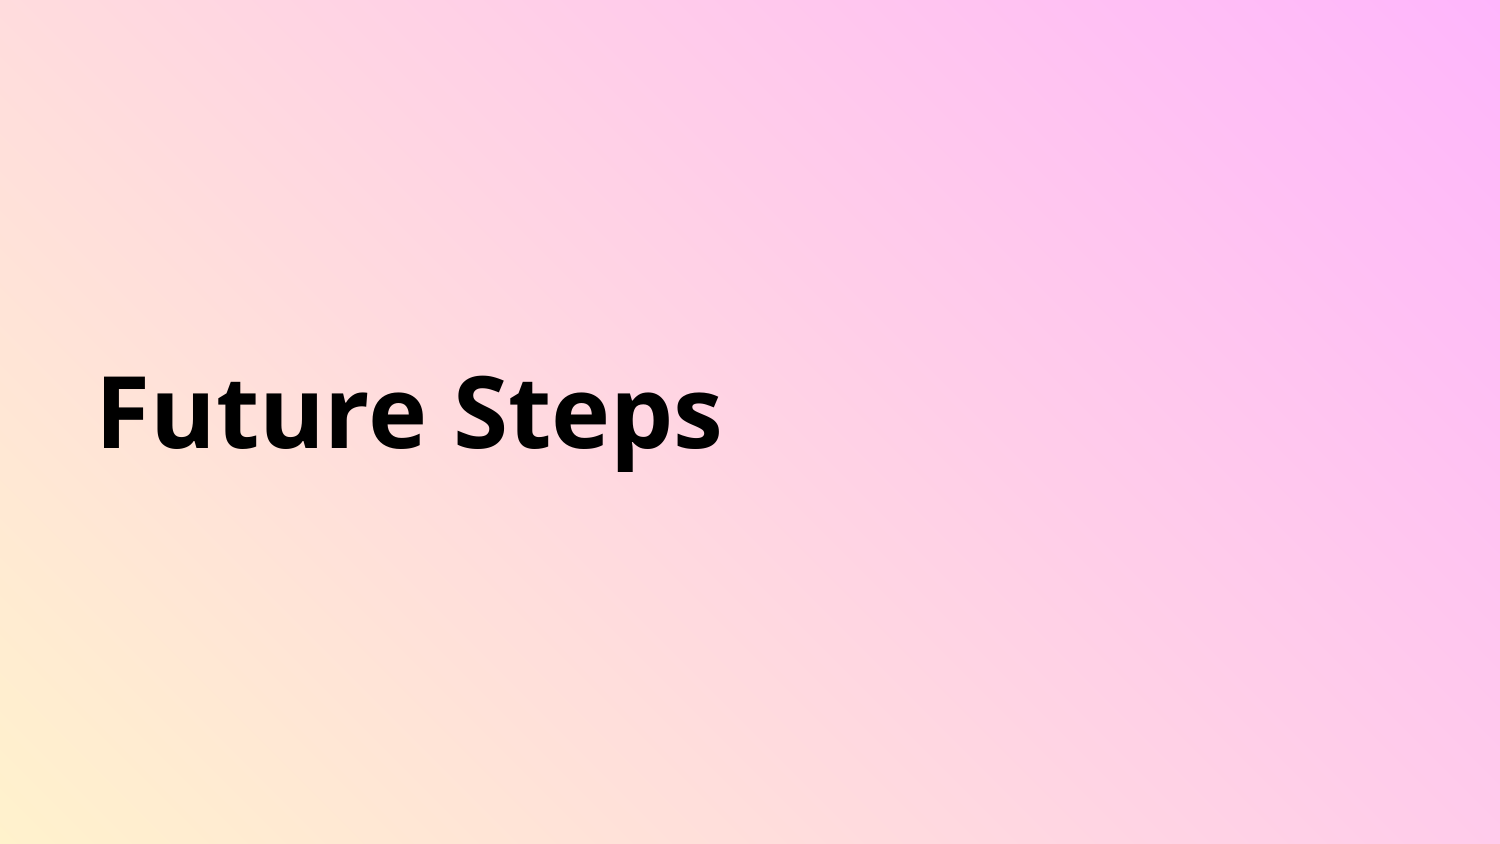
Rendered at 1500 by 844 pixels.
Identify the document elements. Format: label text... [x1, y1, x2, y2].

title Future Steps [80, 73, 1125, 745]
